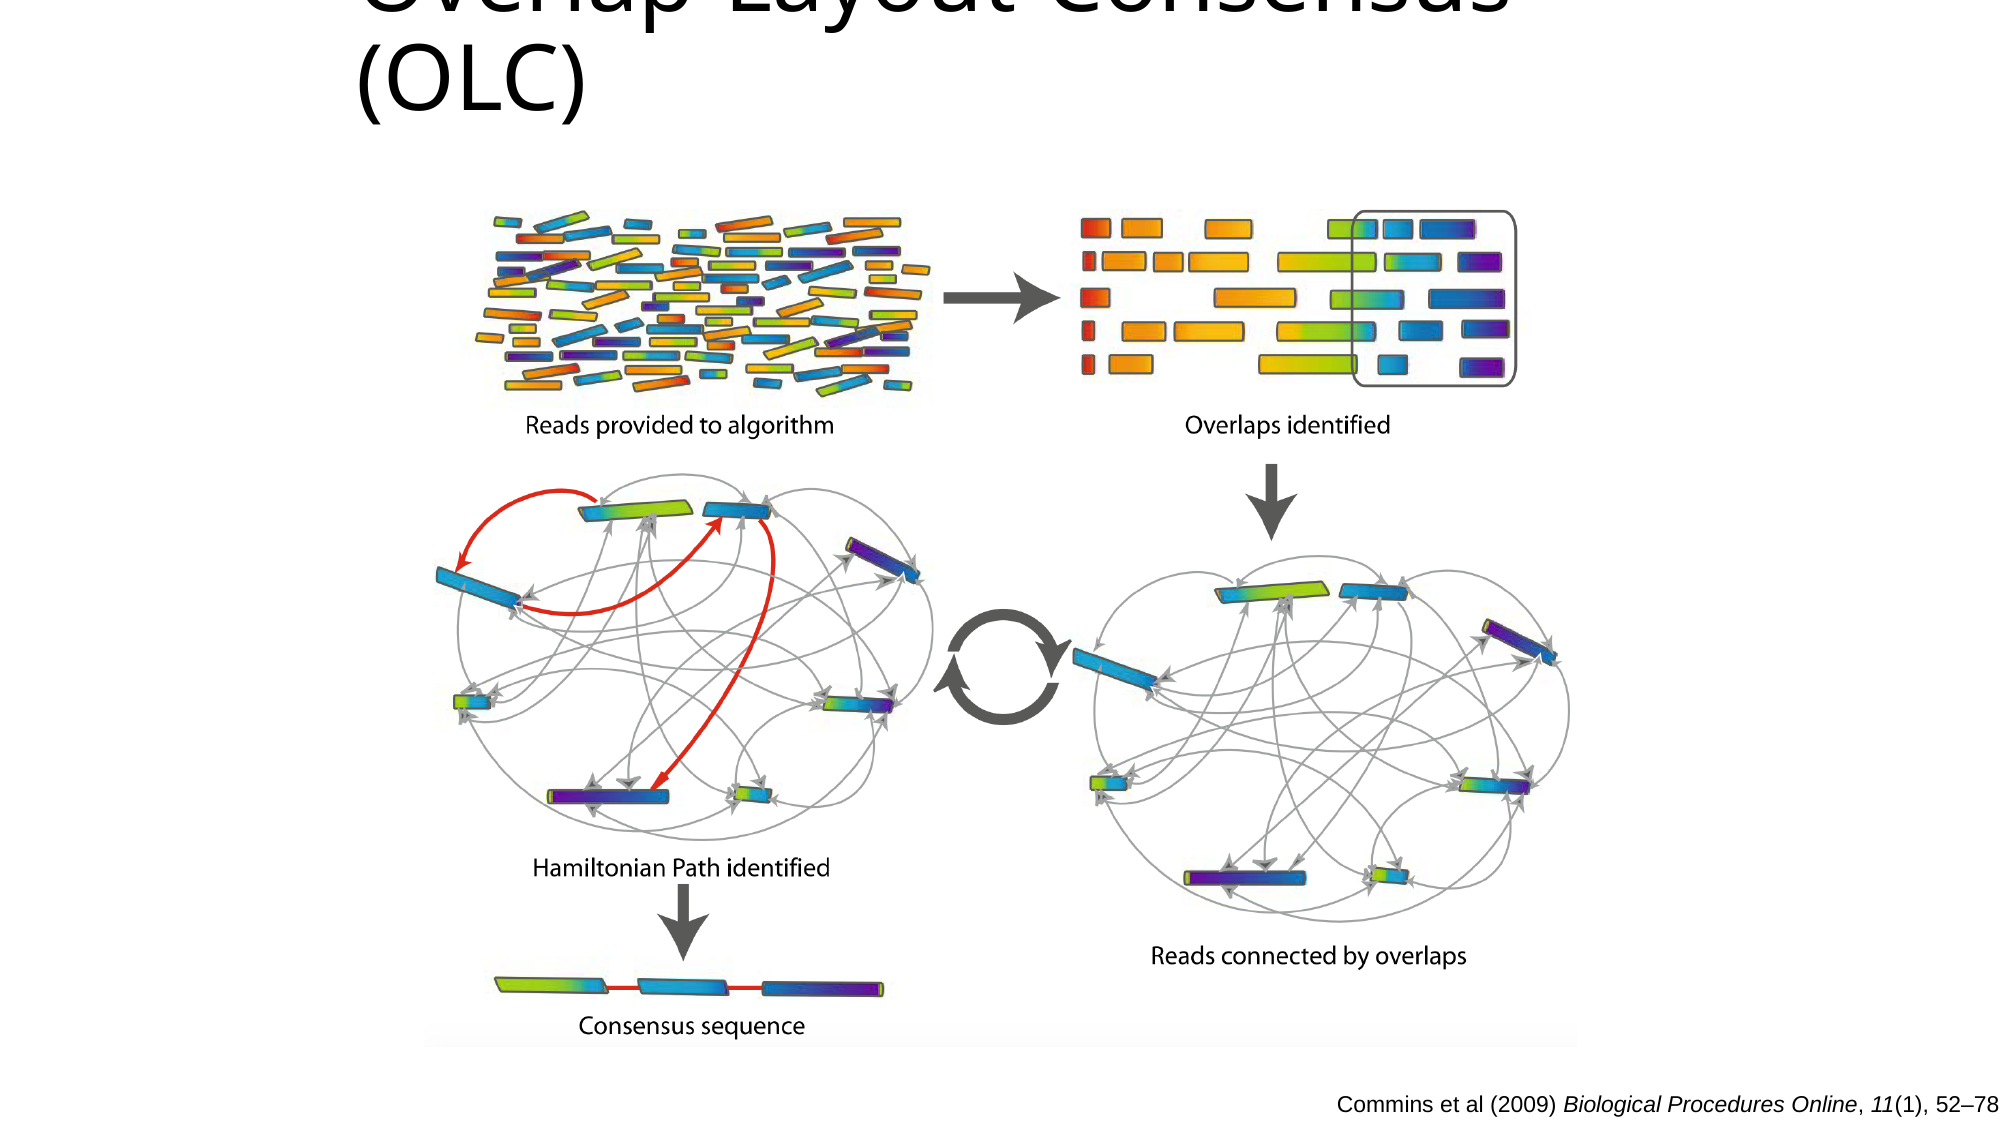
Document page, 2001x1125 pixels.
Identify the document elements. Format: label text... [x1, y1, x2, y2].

text_box Commins et al (2009) Biological Procedures Online, 11(1), 52–78 [1322, 1082, 2000, 1125]
picture [424, 199, 1577, 1047]
title Overlap-Layout-Consensus (OLC) [341, 30, 1659, 146]
